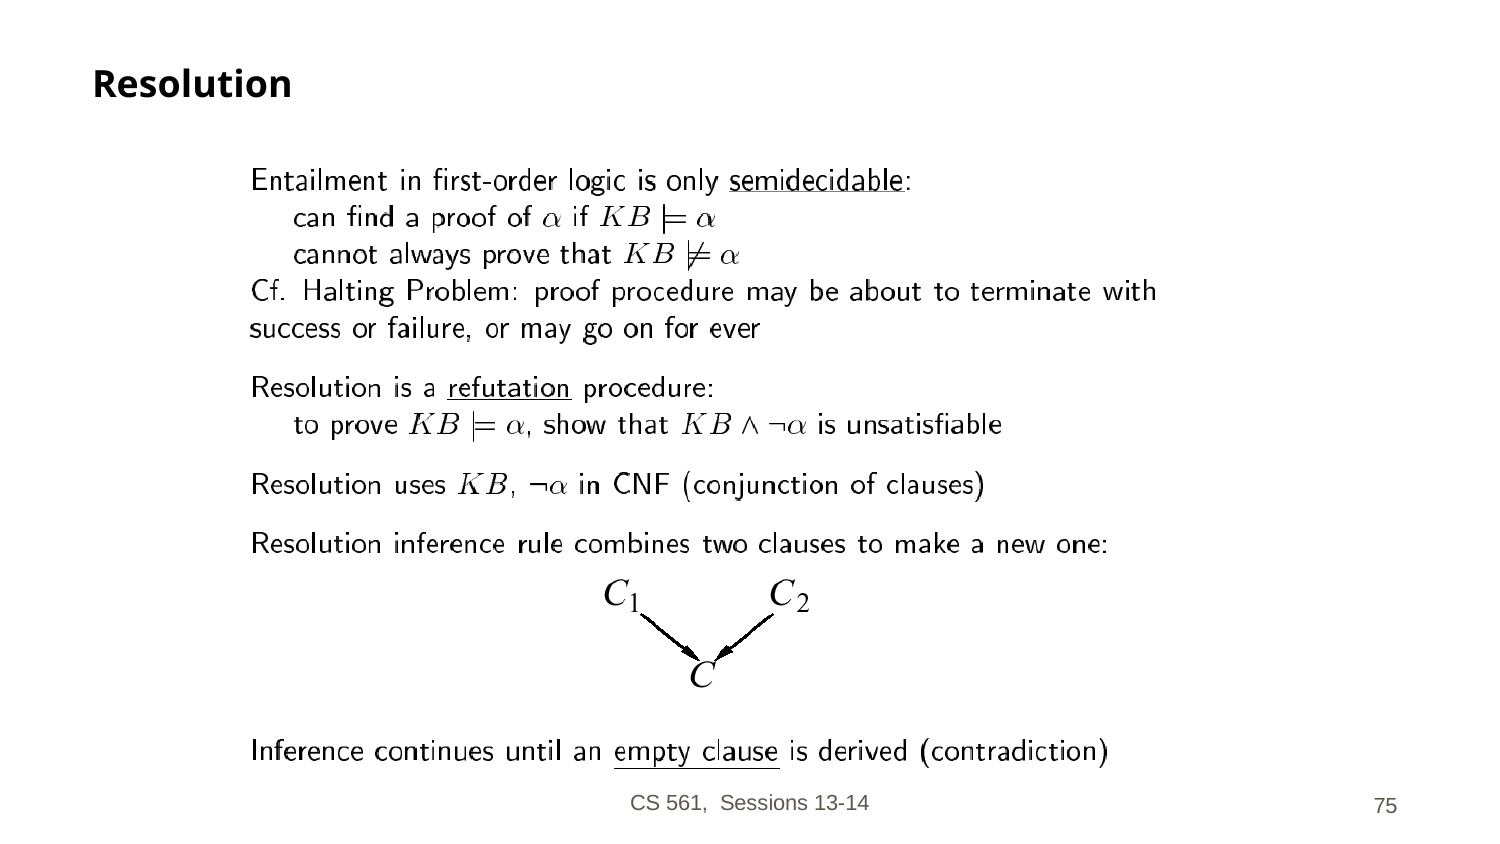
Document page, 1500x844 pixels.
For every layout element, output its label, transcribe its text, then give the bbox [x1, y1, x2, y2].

title Resolution [77, 28, 1415, 113]
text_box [243, 159, 1163, 779]
footer CS 561, Sessions 13-14 [512, 788, 988, 823]
slide_number ‹#› [1100, 768, 1413, 826]
